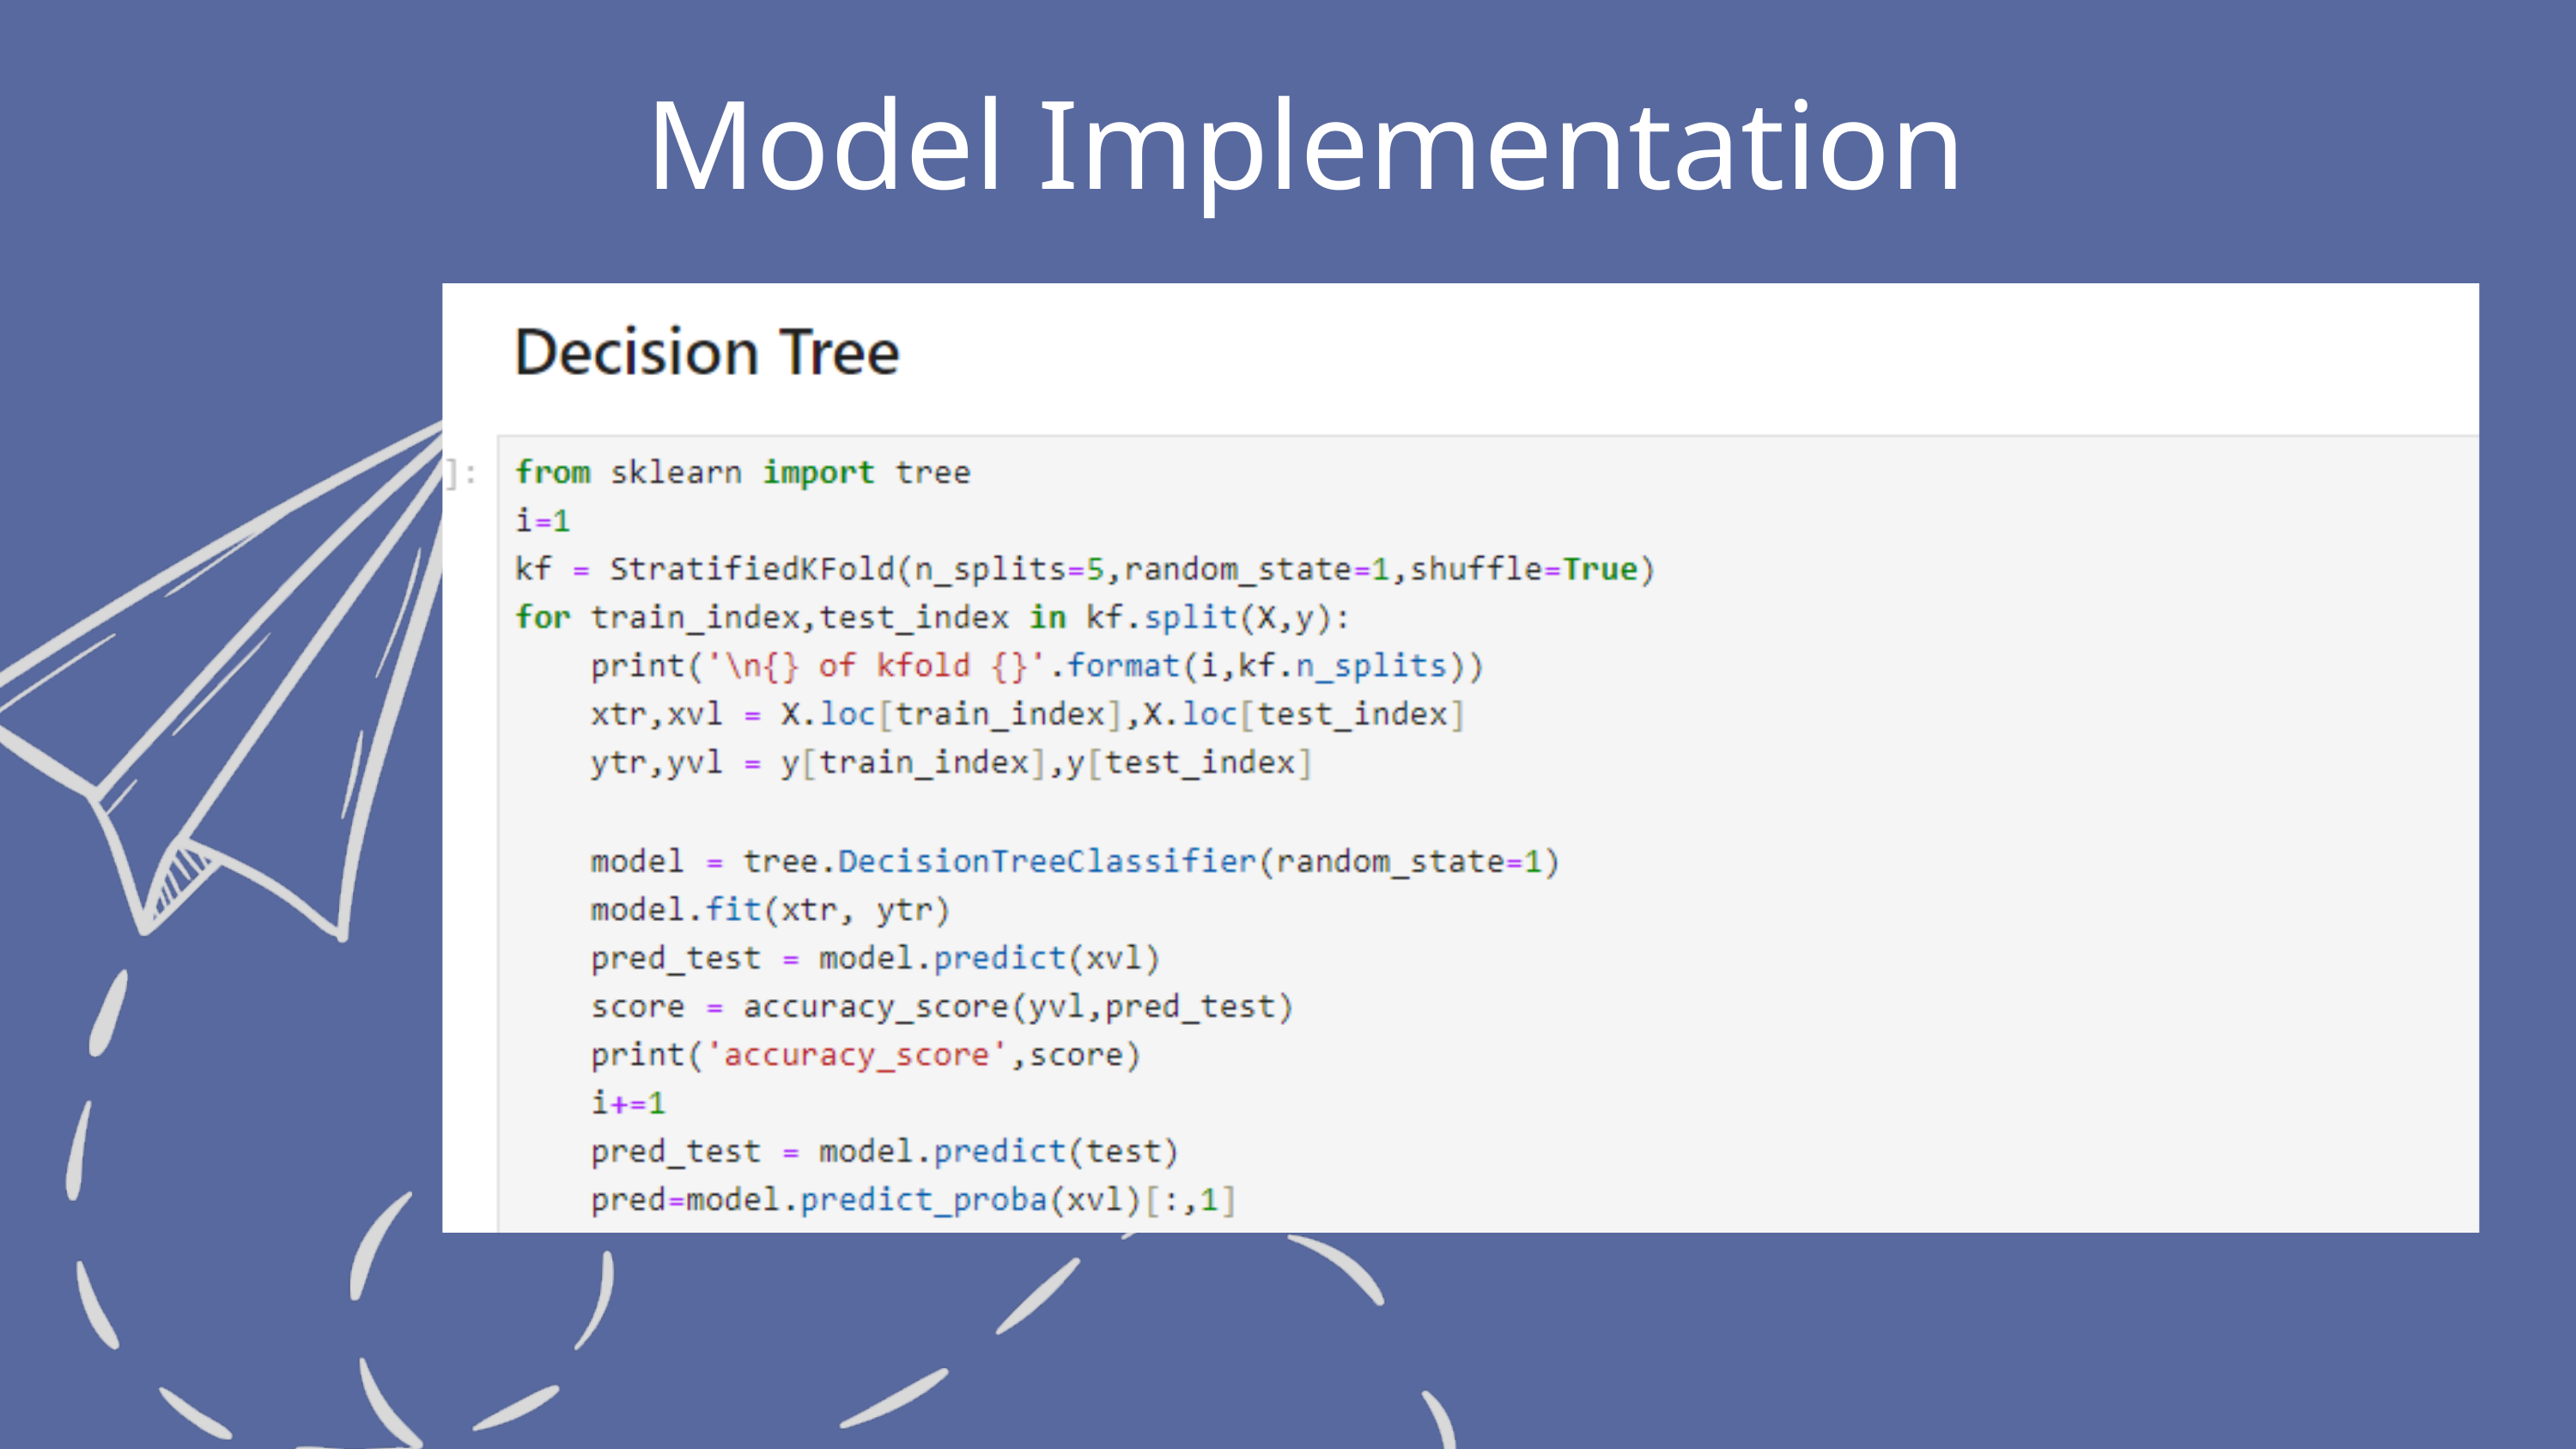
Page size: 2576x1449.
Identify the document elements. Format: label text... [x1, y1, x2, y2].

text_box [0, 409, 1461, 1449]
text_box [442, 283, 2480, 1233]
text_box Model Implementation [0, 42, 2576, 214]
